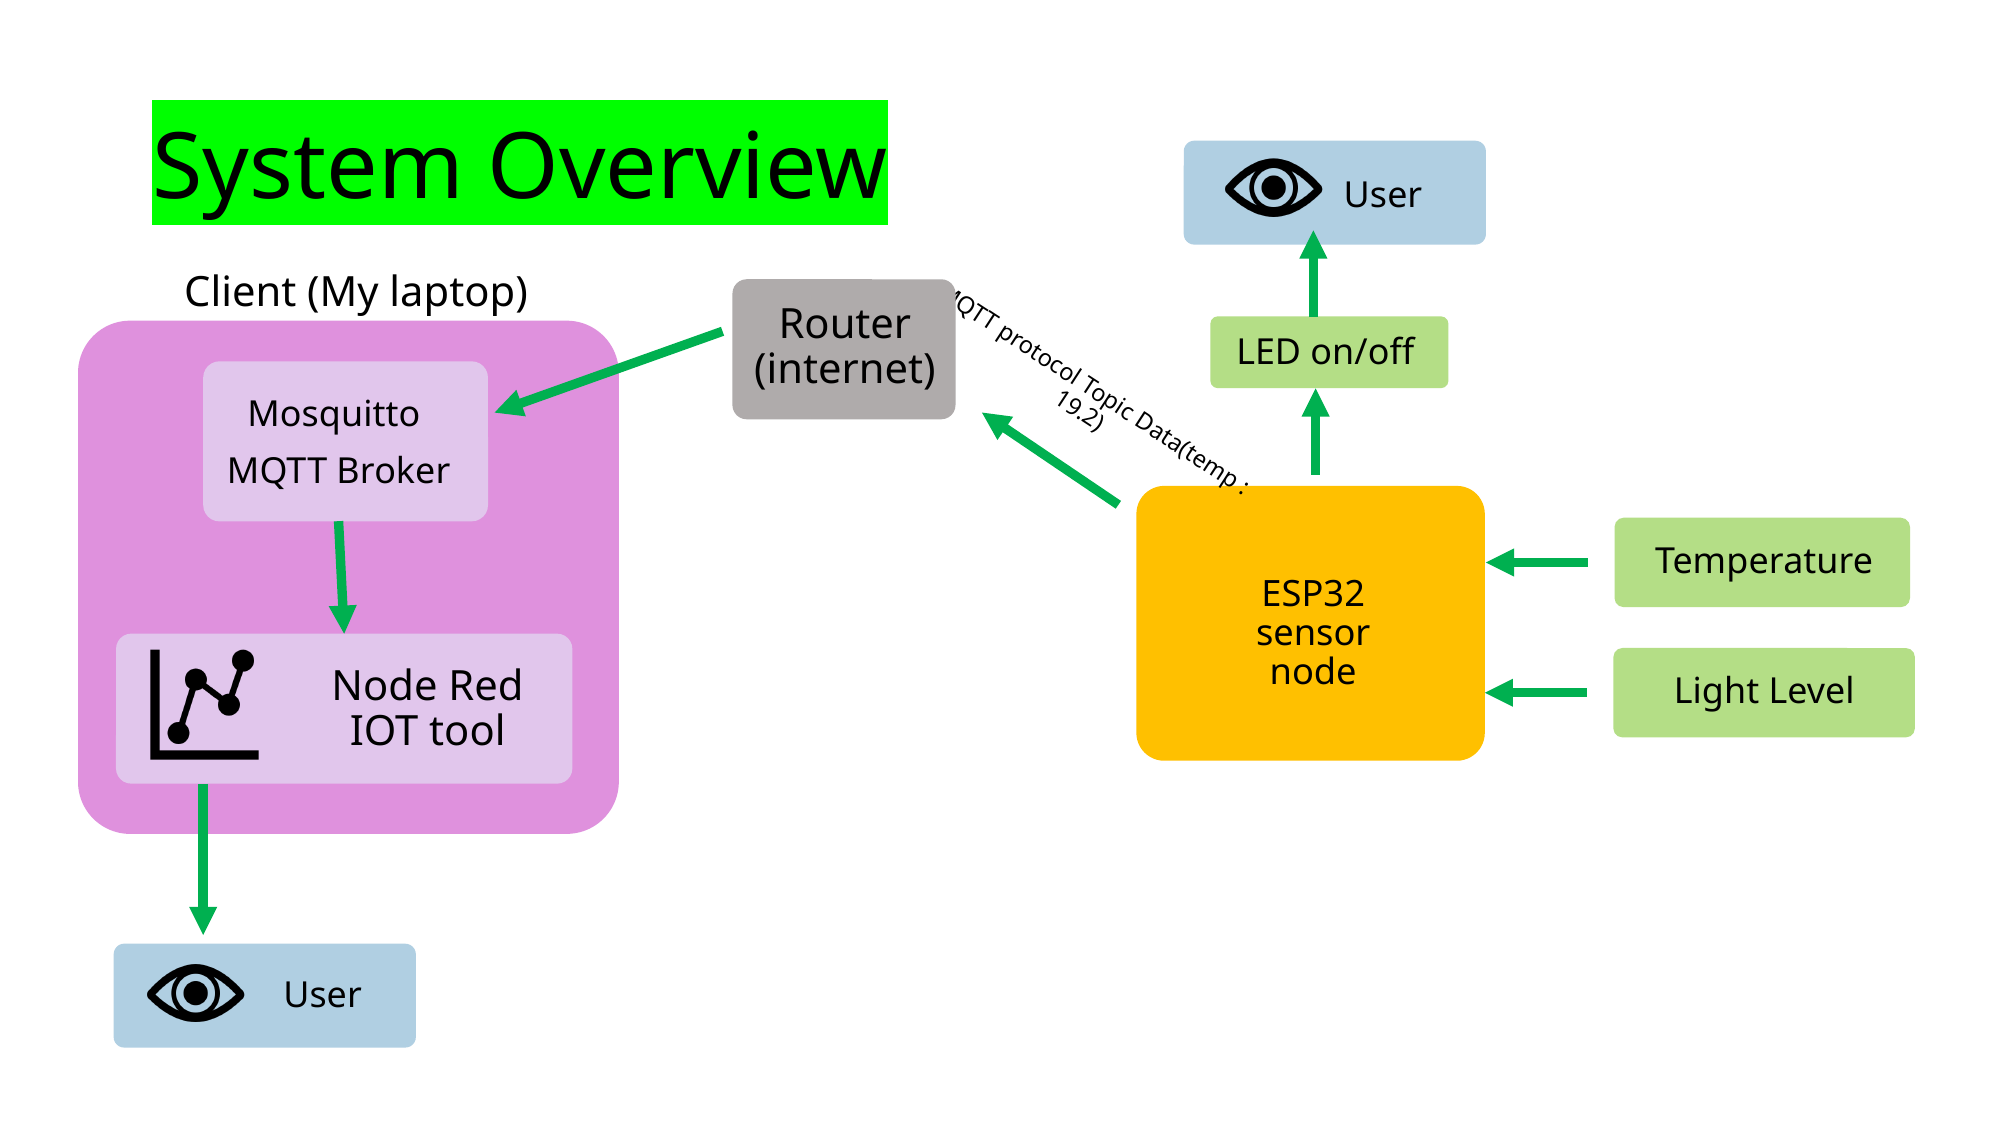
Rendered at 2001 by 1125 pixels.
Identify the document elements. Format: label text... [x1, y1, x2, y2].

text_box User [1332, 168, 1441, 223]
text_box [981, 412, 1119, 505]
text_box ESP32 sensor node [1194, 567, 1433, 701]
text_box MQTT protocol Topic Data(temp : 19.2) [925, 262, 1274, 540]
text_box [1209, 315, 1450, 390]
text_box Light Level [1647, 665, 1881, 720]
text_box Router (internet) [725, 294, 964, 428]
text_box [76, 319, 620, 835]
text_box [1612, 646, 1916, 739]
text_box [112, 942, 137, 1049]
text_box [1613, 516, 1912, 609]
text_box [1135, 484, 1486, 762]
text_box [494, 331, 723, 413]
text_box [731, 278, 957, 294]
picture [1215, 129, 1332, 246]
text_box User [264, 969, 381, 1024]
text_box Node Red IOT tool [286, 657, 569, 775]
picture [137, 934, 254, 1051]
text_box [338, 521, 345, 634]
text_box [202, 360, 490, 523]
text_box LED on/off [1207, 326, 1444, 381]
text_box [114, 632, 574, 785]
text_box Mosquitto MQTT Broker [207, 388, 470, 522]
title System Overview [137, 59, 1863, 278]
text_box [254, 942, 417, 1049]
text_box Temperature [1630, 534, 1898, 589]
text_box Client (My laptop) [144, 263, 568, 325]
picture [128, 629, 279, 780]
